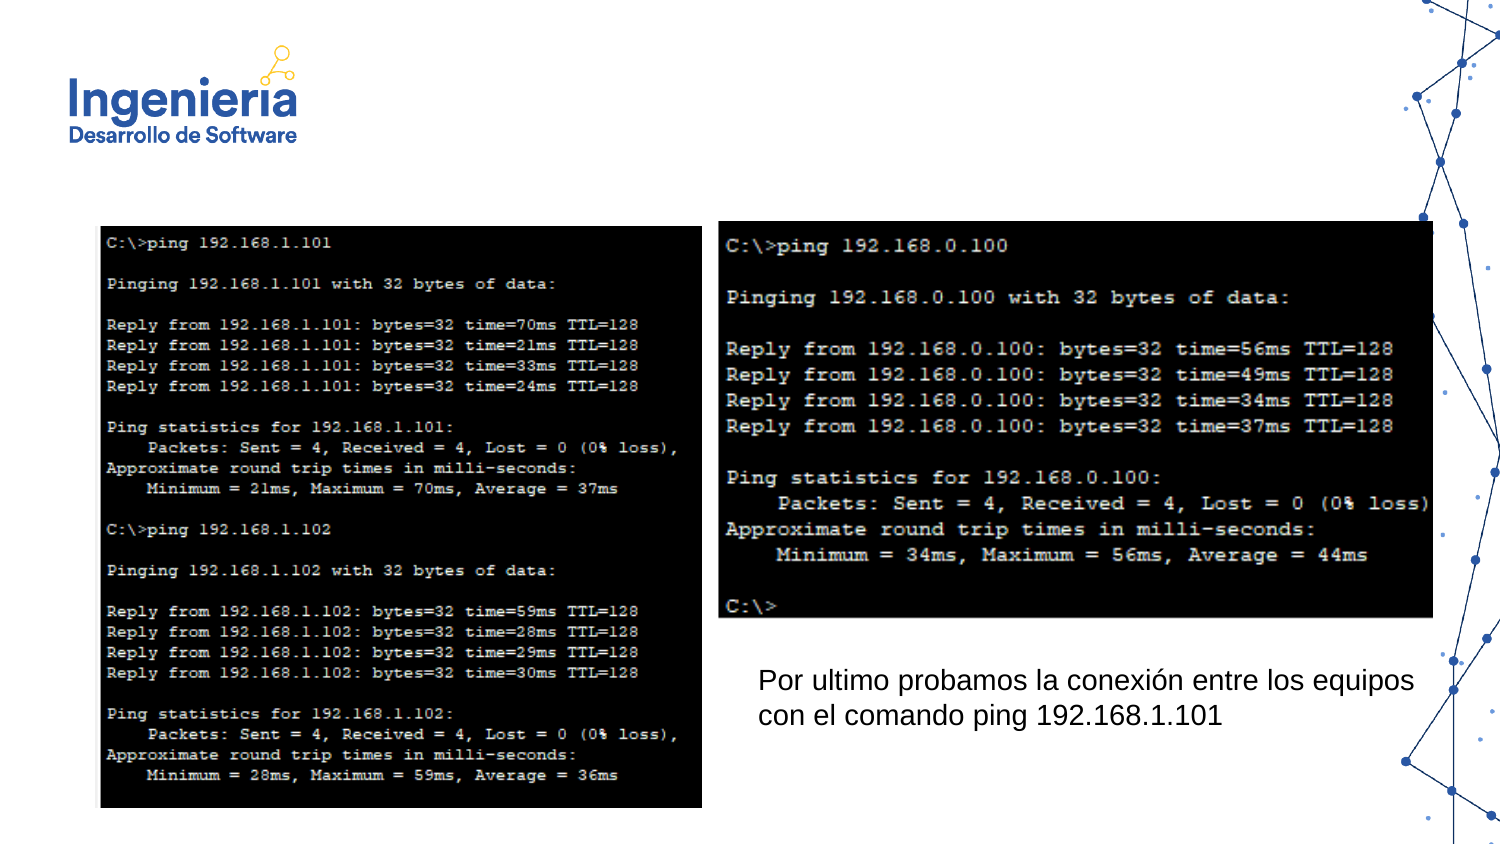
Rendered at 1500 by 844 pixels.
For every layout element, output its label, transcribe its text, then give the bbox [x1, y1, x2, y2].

picture [0, 0, 1500, 844]
text_box Por ultimo probamos la conexión entre los equipos con el comando ping 192.168.1.101 [743, 654, 1450, 740]
